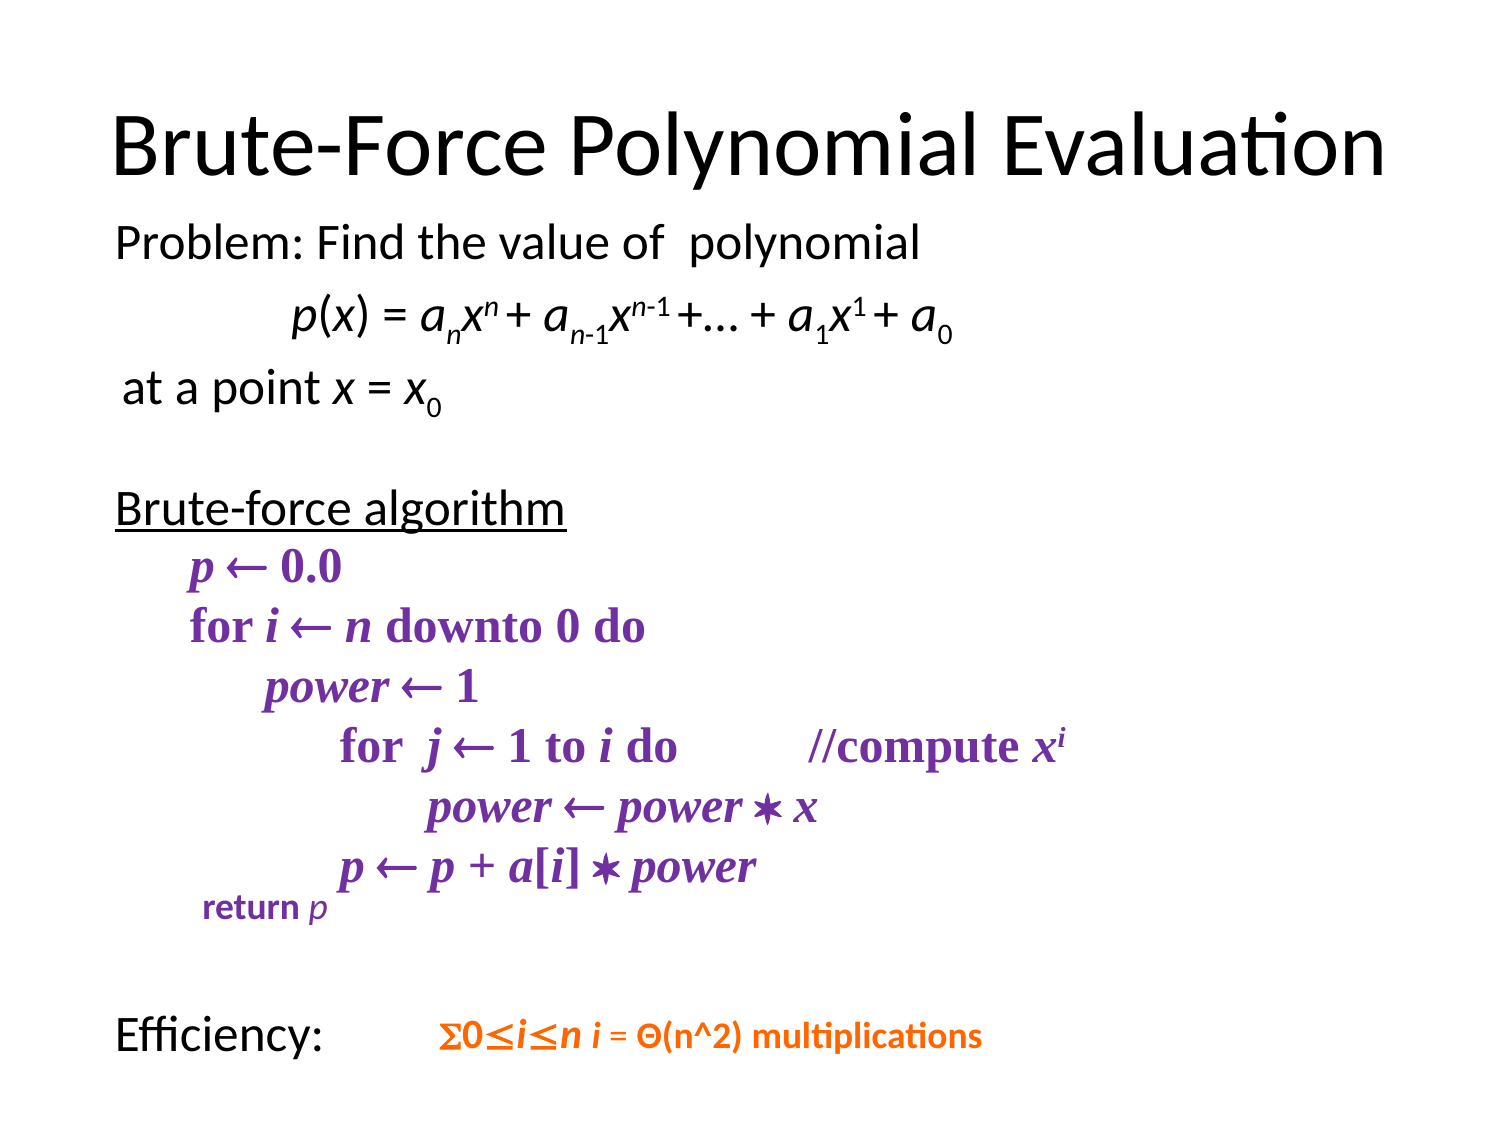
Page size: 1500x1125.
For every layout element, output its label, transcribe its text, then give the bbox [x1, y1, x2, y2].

text_box 0in i = Θ(n^2) multiplications [425, 999, 1275, 1065]
text_box return p [187, 874, 513, 935]
list Problem: Find the value of polynomial p(x) = anxn + an-1xn-1 +… + a1x1 + a0 at a point x = x0 Brute-force algorithm Efficiency: [99, 207, 1463, 1075]
text_box p  0.0 for i  n downto 0 do power  1 for j  1 to i do //compute xi power  power  x p  p + a[i]  power [174, 524, 1200, 900]
title Brute-Force Polynomial Evaluation [75, 45, 1425, 233]
